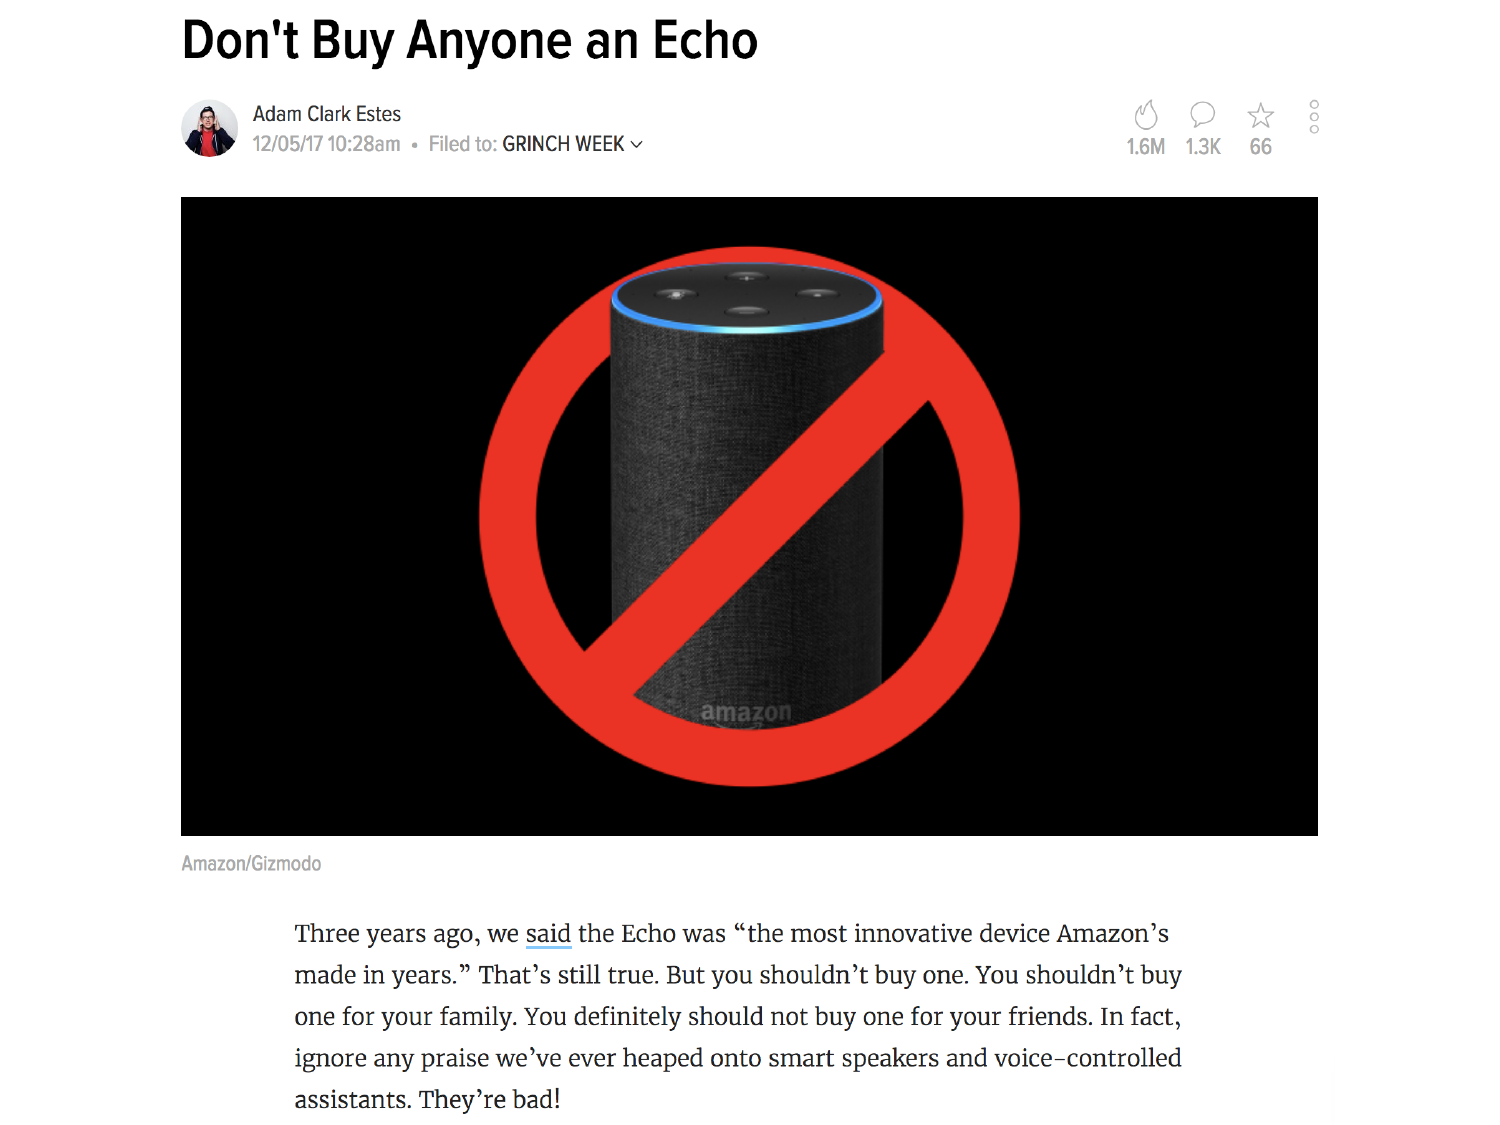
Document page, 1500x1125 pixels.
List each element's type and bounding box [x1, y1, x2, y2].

picture [162, 0, 1335, 1125]
